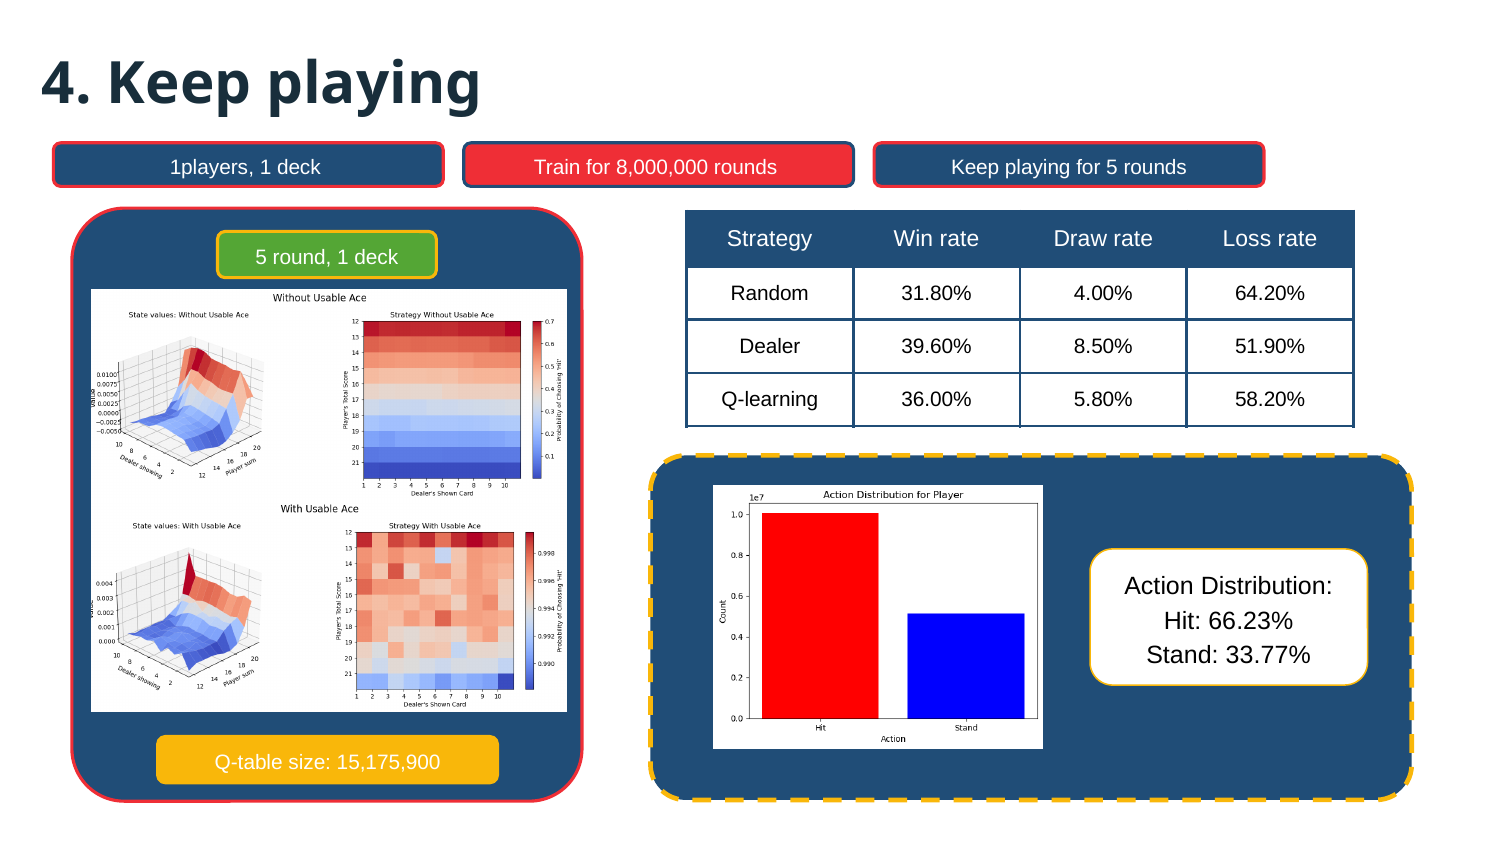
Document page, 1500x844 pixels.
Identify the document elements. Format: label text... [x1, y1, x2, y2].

table_cell 36.00% [855, 374, 1019, 425]
text_box Train for 8,000,000 rounds [463, 142, 854, 187]
table_cell Dealer [688, 321, 852, 372]
text_box [71, 208, 582, 802]
table_cell 51.90% [1188, 321, 1352, 372]
picture [712, 485, 1043, 749]
table_cell 64.20% [1188, 268, 1352, 318]
text_box Action Distribution: Hit: 66.23% Stand: 33.77% [1090, 548, 1368, 686]
title 4. Keep playing [26, 30, 1291, 125]
picture [91, 288, 567, 713]
table_header Strategy [688, 212, 852, 265]
table_header Win rate [855, 212, 1019, 265]
table_cell 5.80% [1021, 374, 1185, 425]
text_box [650, 455, 1412, 800]
table_cell 8.50% [1021, 321, 1185, 372]
text_box 5 round, 1 deck [217, 231, 437, 278]
text_box 1players, 1 deck [53, 142, 444, 187]
table_cell Random [688, 268, 852, 318]
text_box Keep playing for 5 rounds [874, 142, 1265, 187]
table_cell 39.60% [855, 321, 1019, 372]
text_box Q-table size: 15,175,900 [157, 736, 498, 783]
table_cell Q-learning [688, 374, 852, 425]
table_cell 58.20% [1188, 374, 1352, 425]
table_header Loss rate [1188, 212, 1352, 265]
table_header Draw rate [1021, 212, 1185, 265]
table_cell 31.80% [855, 268, 1019, 318]
table_cell 4.00% [1021, 268, 1185, 318]
